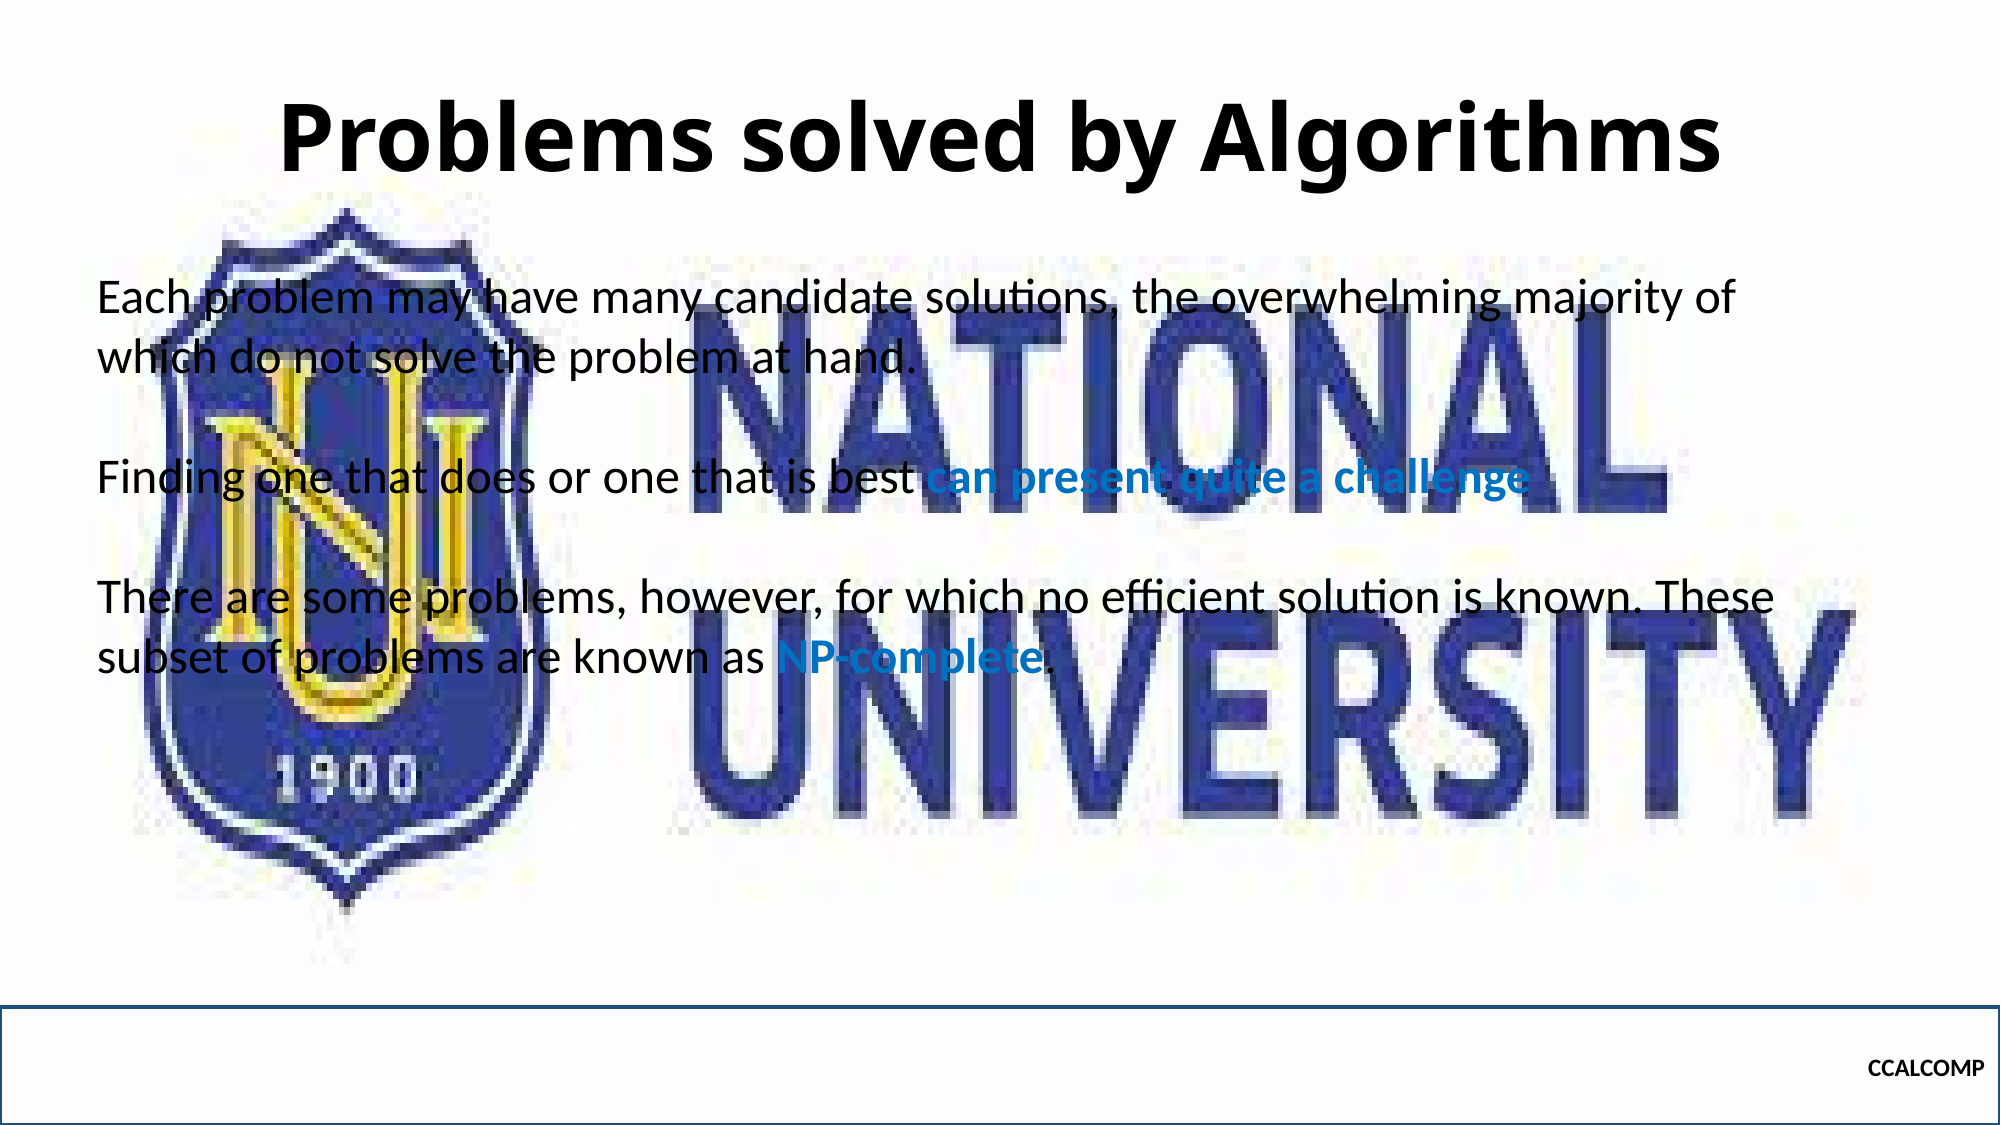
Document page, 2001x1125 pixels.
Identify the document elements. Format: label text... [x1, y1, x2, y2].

picture [0, 0, 2000, 1007]
text_box Each problem may have many candidate solutions, the overwhelming majority of which do not solve the problem at hand. Finding one that does or one that is best can present quite a challenge There are some problems, however, for which no efficient solution is known. These subset of problems are known as NP-complete. [82, 256, 1799, 752]
footer CCALCOMP [0, 1007, 2000, 1125]
title Problems solved by Algorithms [249, 81, 1750, 200]
